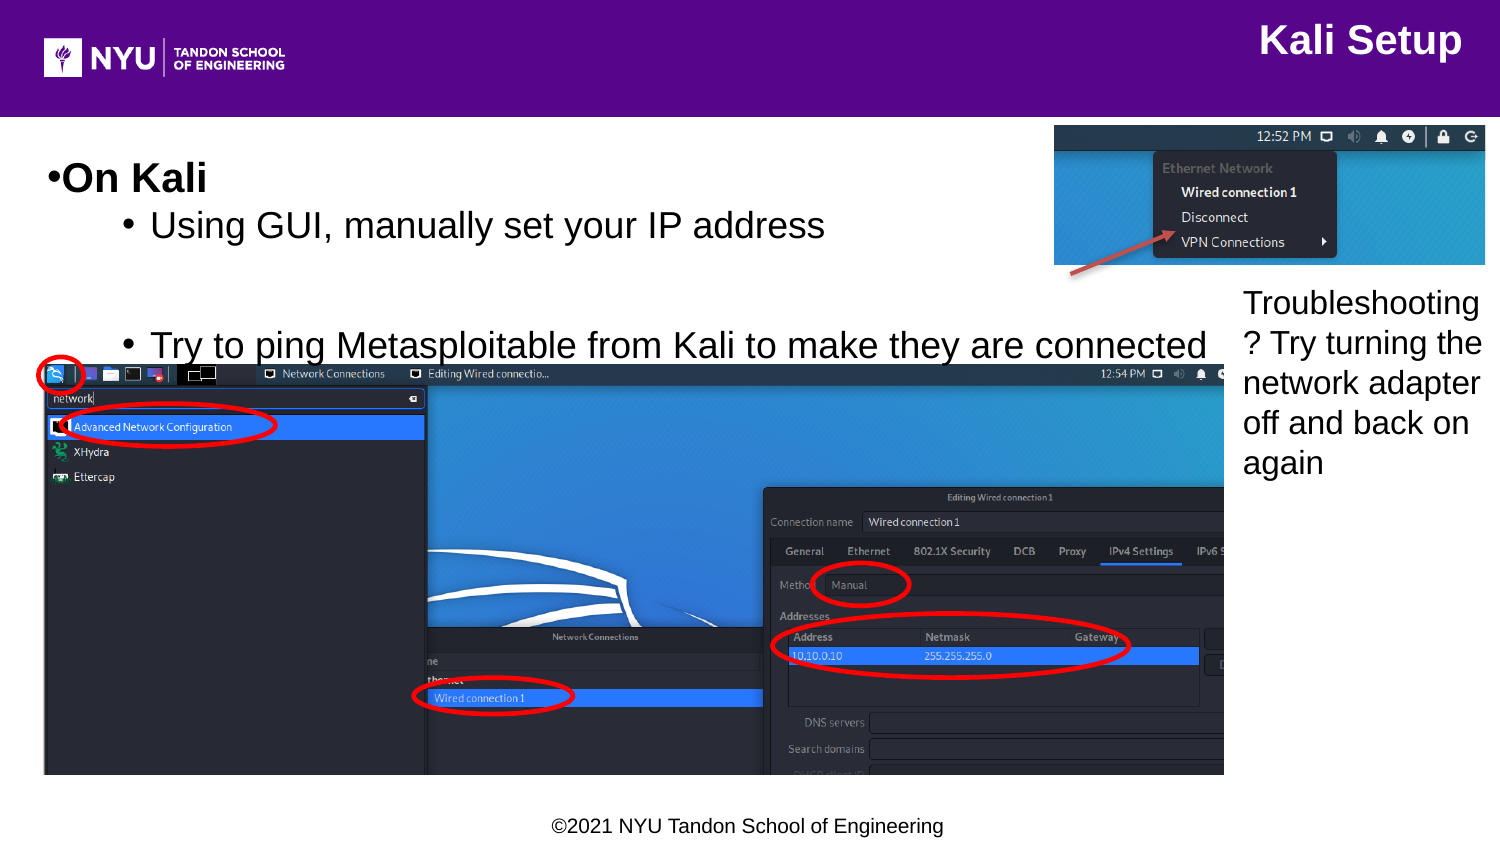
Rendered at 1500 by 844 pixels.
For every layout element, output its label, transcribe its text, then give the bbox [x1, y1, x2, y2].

picture [42, 364, 1224, 775]
list On Kali Using GUI, manually set your IP address Try to ping Metasploitable from Kali to make they are connected [47, 151, 1454, 367]
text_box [1070, 230, 1176, 275]
list Kali Setup [392, 12, 1463, 109]
picture [1053, 125, 1487, 265]
picture [44, 38, 285, 77]
text_box [44, 356, 78, 363]
list On Kali Using GUI, manually set your IP address Try to ping Metasploitable from Kali to make they are connected [47, 489, 1454, 800]
text_box Troubleshooting? Try turning the network adapter off and back on again [1227, 274, 1500, 489]
